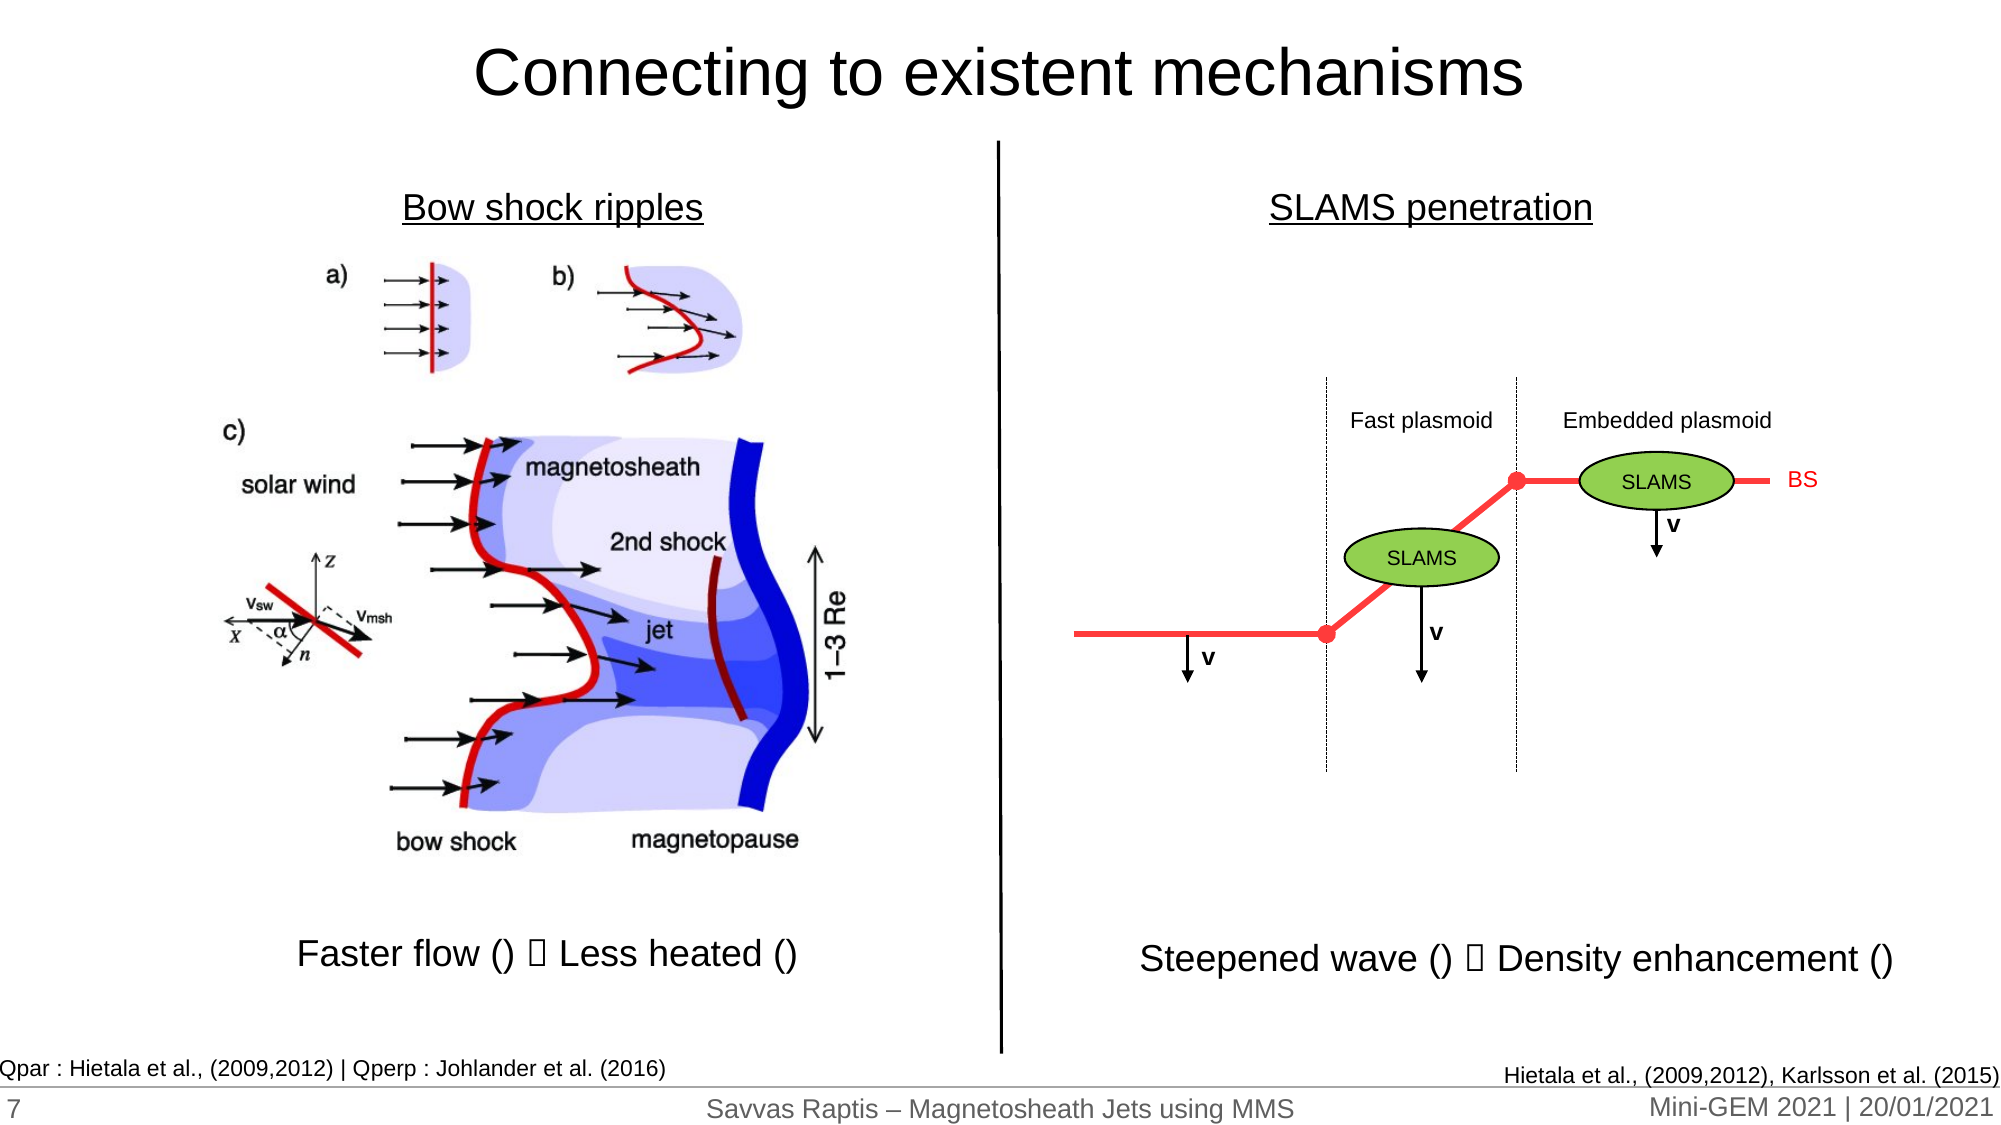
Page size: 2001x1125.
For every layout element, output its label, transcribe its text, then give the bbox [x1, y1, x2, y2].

title Connecting to existent mechanisms [94, 7, 1906, 130]
text_box Hietala et al., (2009,2012), Karlsson et al. (2015) [1489, 1053, 2000, 1096]
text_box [1073, 377, 1836, 773]
text_box Qpar : Hietala et al., (2009,2012) | Qperp : Johlander et al. (2016) [0, 1046, 683, 1089]
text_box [998, 140, 1002, 1054]
text_box Bow shock ripples [387, 175, 719, 236]
picture [218, 256, 853, 858]
text_box SLAMS penetration [1254, 175, 1609, 236]
